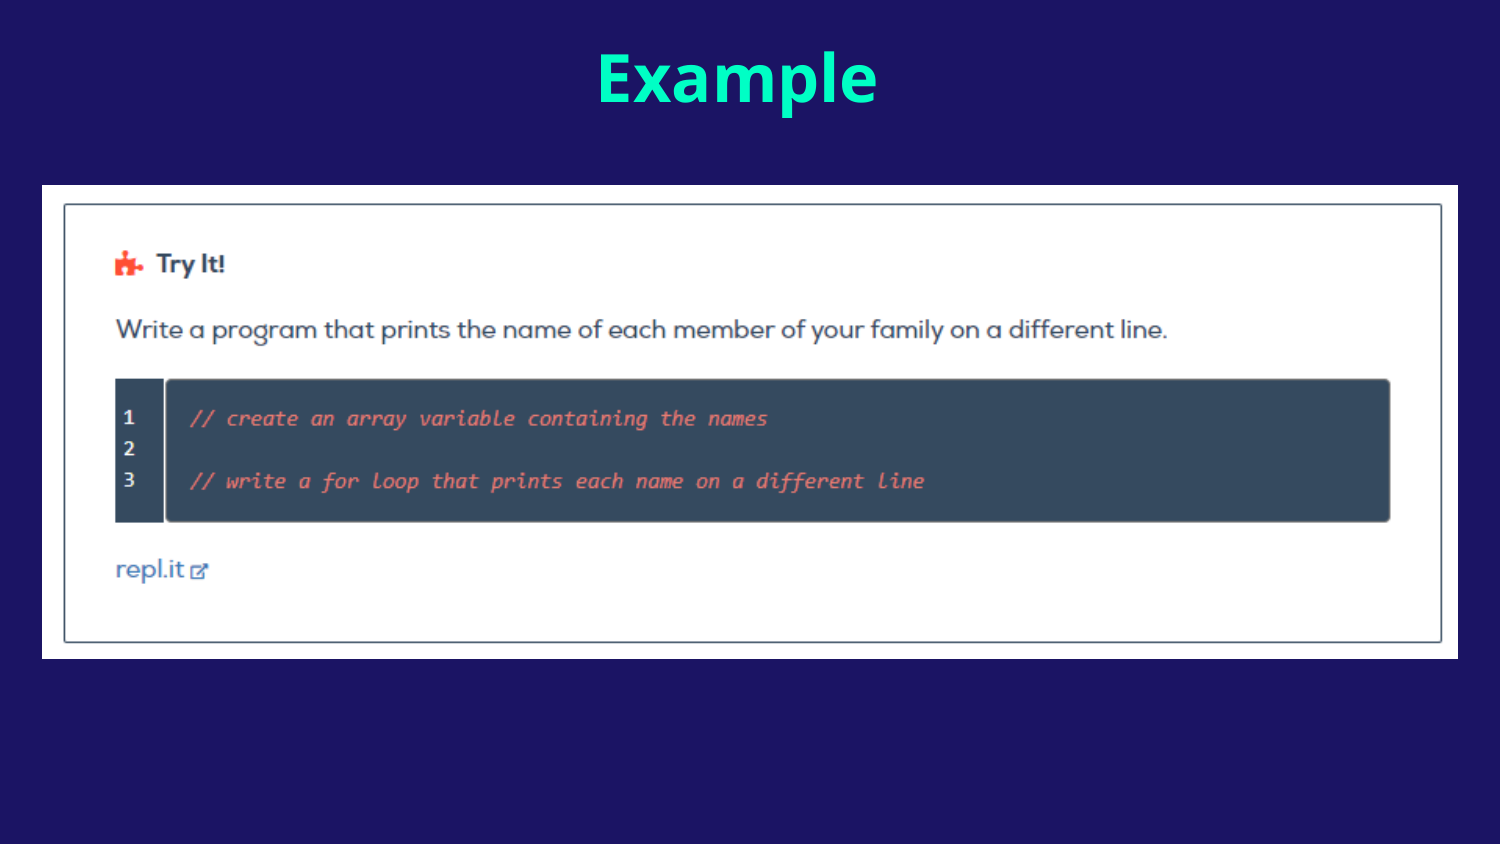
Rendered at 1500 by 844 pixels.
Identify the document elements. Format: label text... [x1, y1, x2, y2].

picture [42, 184, 1458, 659]
title Example [73, 20, 1402, 131]
